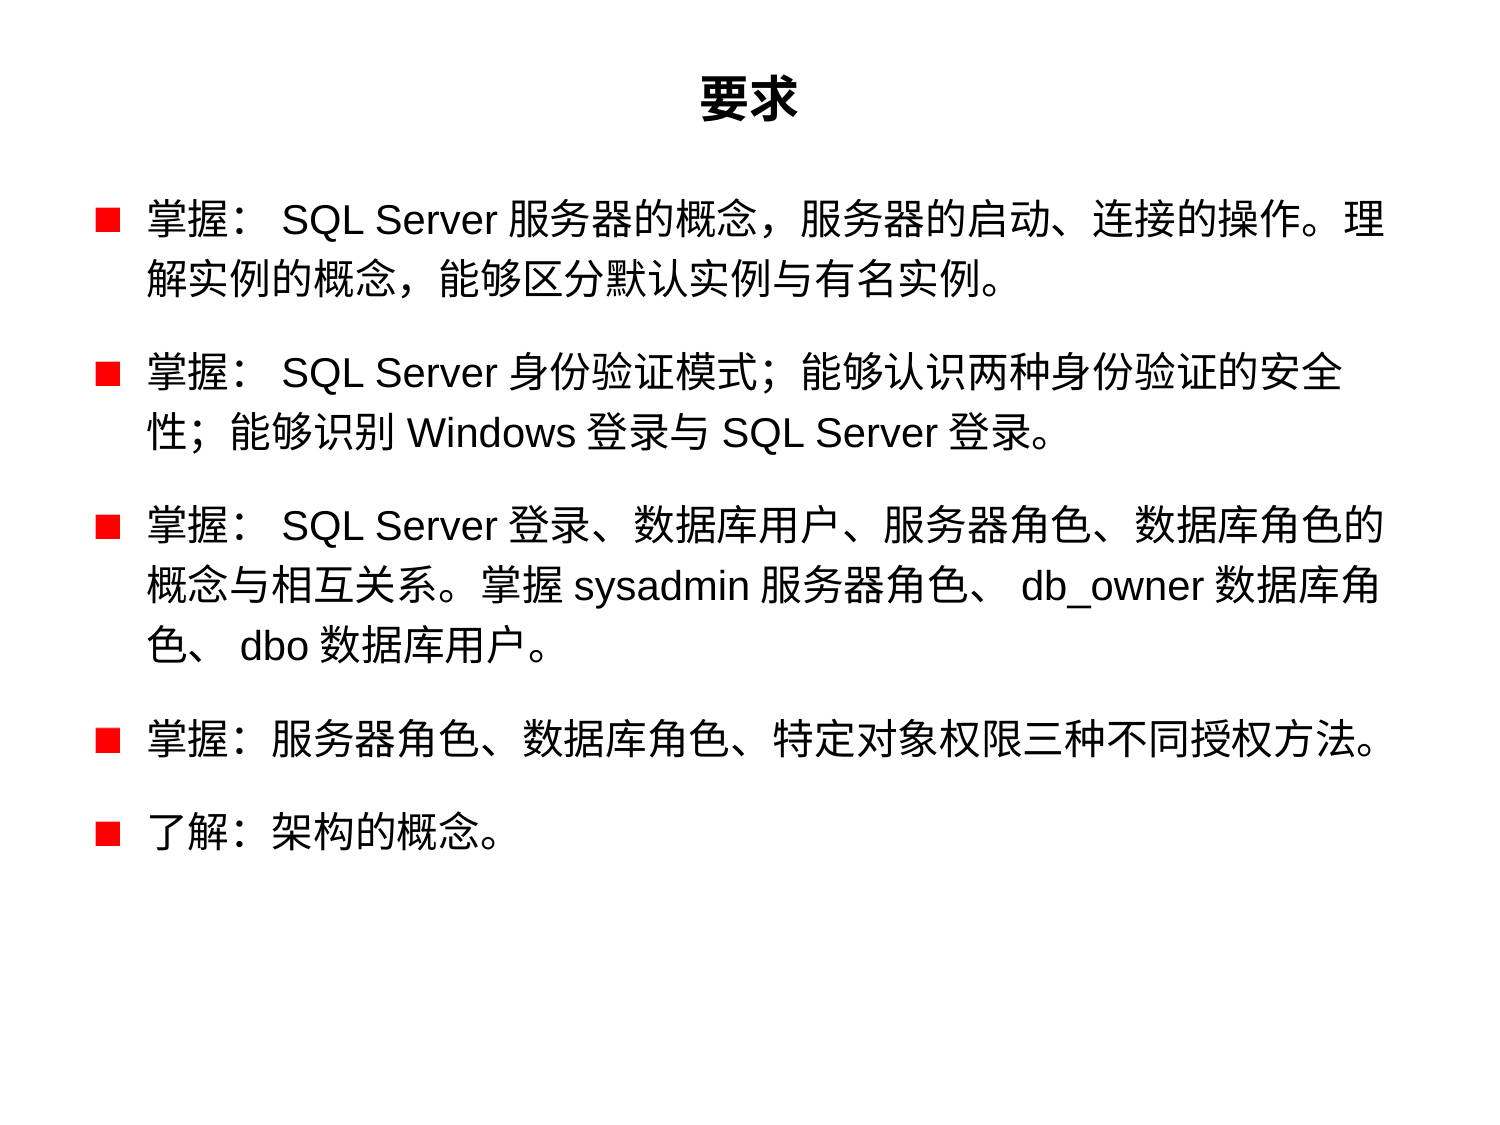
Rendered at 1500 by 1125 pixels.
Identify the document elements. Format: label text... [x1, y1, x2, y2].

picture [90, 202, 120, 232]
list 掌握：SQL Server服务器的概念，服务器的启动、连接的操作。理解实例的概念，能够区分默认实例与有名实例。 掌握：SQL Server身份验证模式；能够认识两种身份验证的安全性；能够识别Windows登录与SQL Server登录。 掌握：SQL Server登录、数据库用户、服务器角色、数据库角色的概念与相互关系。掌握sysadmin服务器角色、db_owner数据库角色、dbo数据库用户。 掌握：服务器角色、数据库角色、特定对象权限三种不同授权方法。 了解：架构的概念。 [75, 174, 1425, 1005]
picture [90, 356, 120, 386]
picture [90, 722, 120, 753]
title 要求 [75, 45, 1425, 150]
picture [90, 509, 120, 539]
picture [90, 816, 120, 846]
